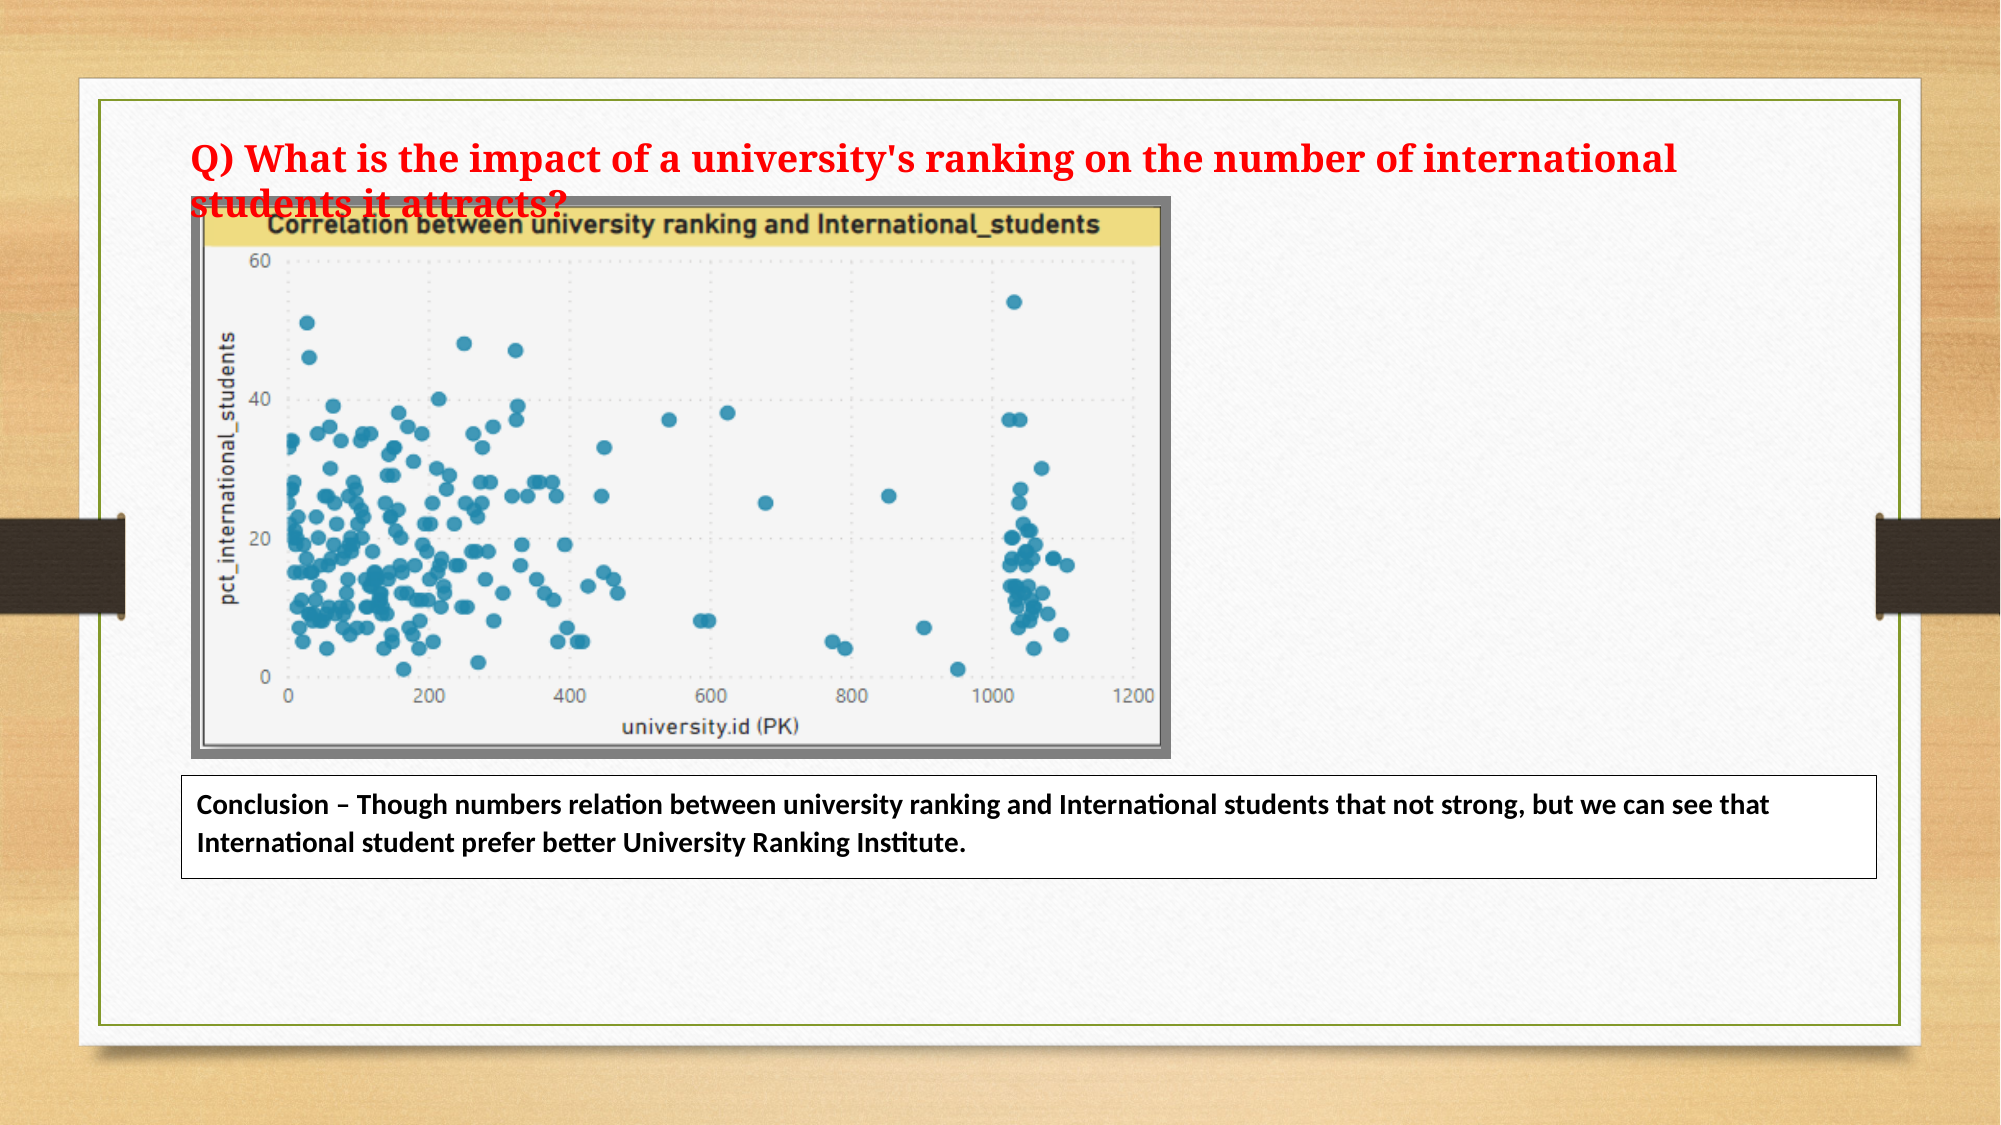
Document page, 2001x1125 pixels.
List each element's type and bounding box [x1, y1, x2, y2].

picture [199, 204, 1162, 750]
text_box [0, 0, 2000, 1125]
